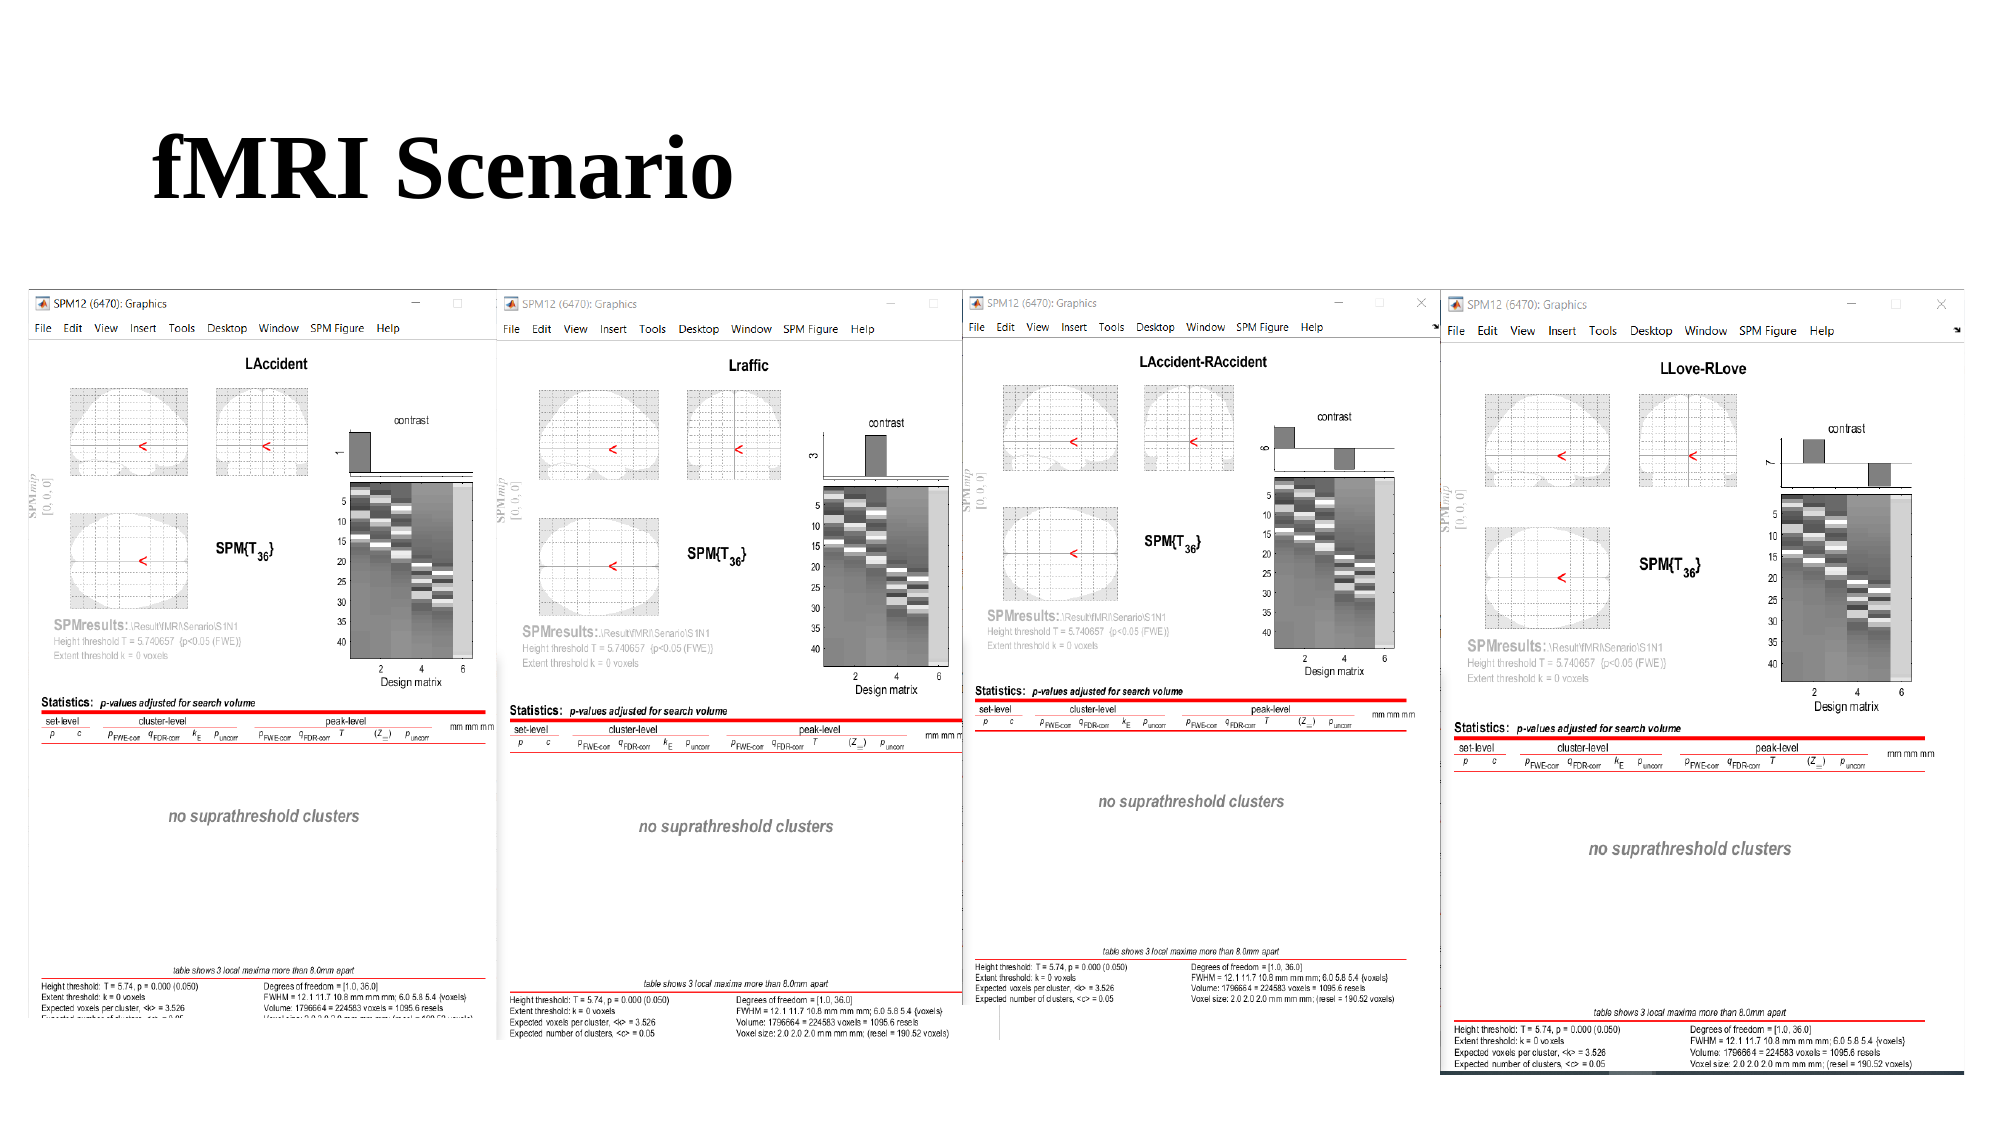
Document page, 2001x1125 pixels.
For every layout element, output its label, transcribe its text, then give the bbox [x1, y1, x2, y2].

picture [496, 289, 1965, 1075]
title fMRI Scenario [137, 59, 1863, 278]
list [28, 289, 496, 1018]
